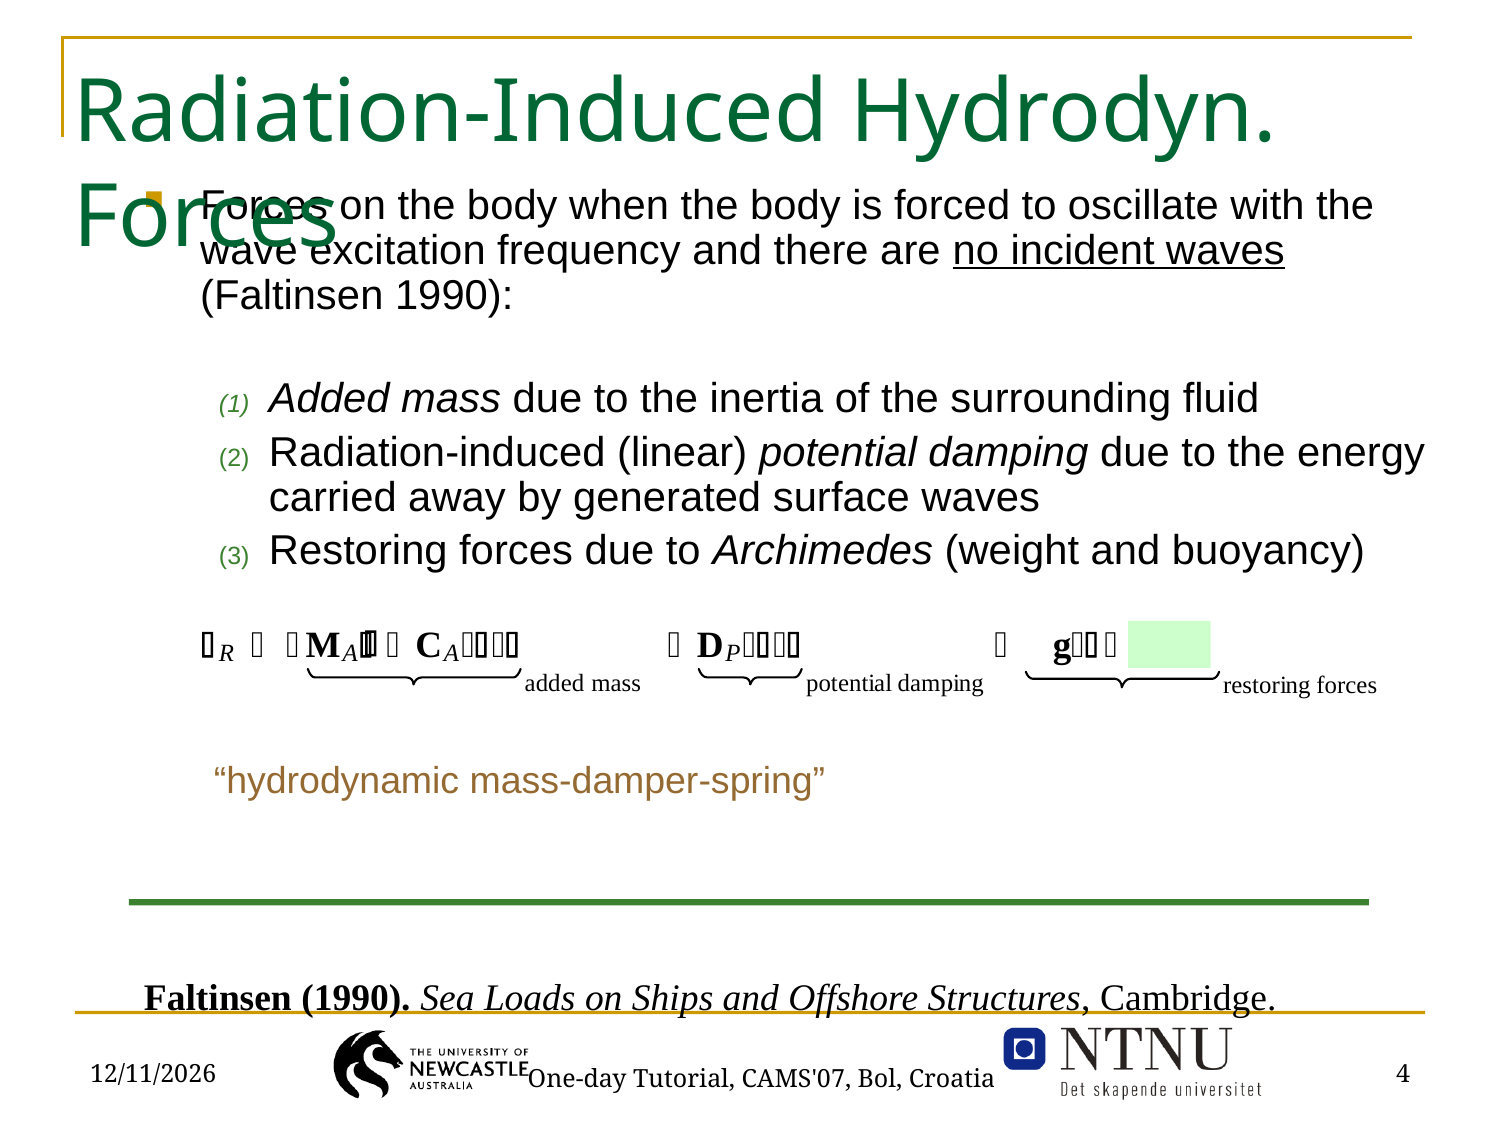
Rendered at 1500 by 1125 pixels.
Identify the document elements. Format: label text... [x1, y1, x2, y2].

picture [998, 1023, 1268, 1102]
text_box “hydrodynamic mass-damper-spring” [199, 748, 926, 809]
title Radiation-Induced Hydrodyn. Forces [58, 46, 1500, 235]
footer One-day Tutorial, CAMS'07, Bol, Croatia [466, 1024, 1058, 1101]
list Forces on the body when the body is forced to oscillate with the wave excitation frequency and there are no incident waves (Faltinsen 1990): Added mass due to the inertia of the surrounding fluid Radiation-induced (linear) potential damping due to the energy carried away by generated surface waves Restoring forces due to Archimedes (weight and buoyancy) Faltinsen (1990). Sea Loads on Ships and Offshore Structures, Cambridge. [128, 235, 1442, 547]
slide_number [74, 1023, 426, 1100]
slide_number 4 [1074, 1023, 1426, 1100]
picture [324, 1023, 535, 1105]
picture [198, 621, 1381, 704]
